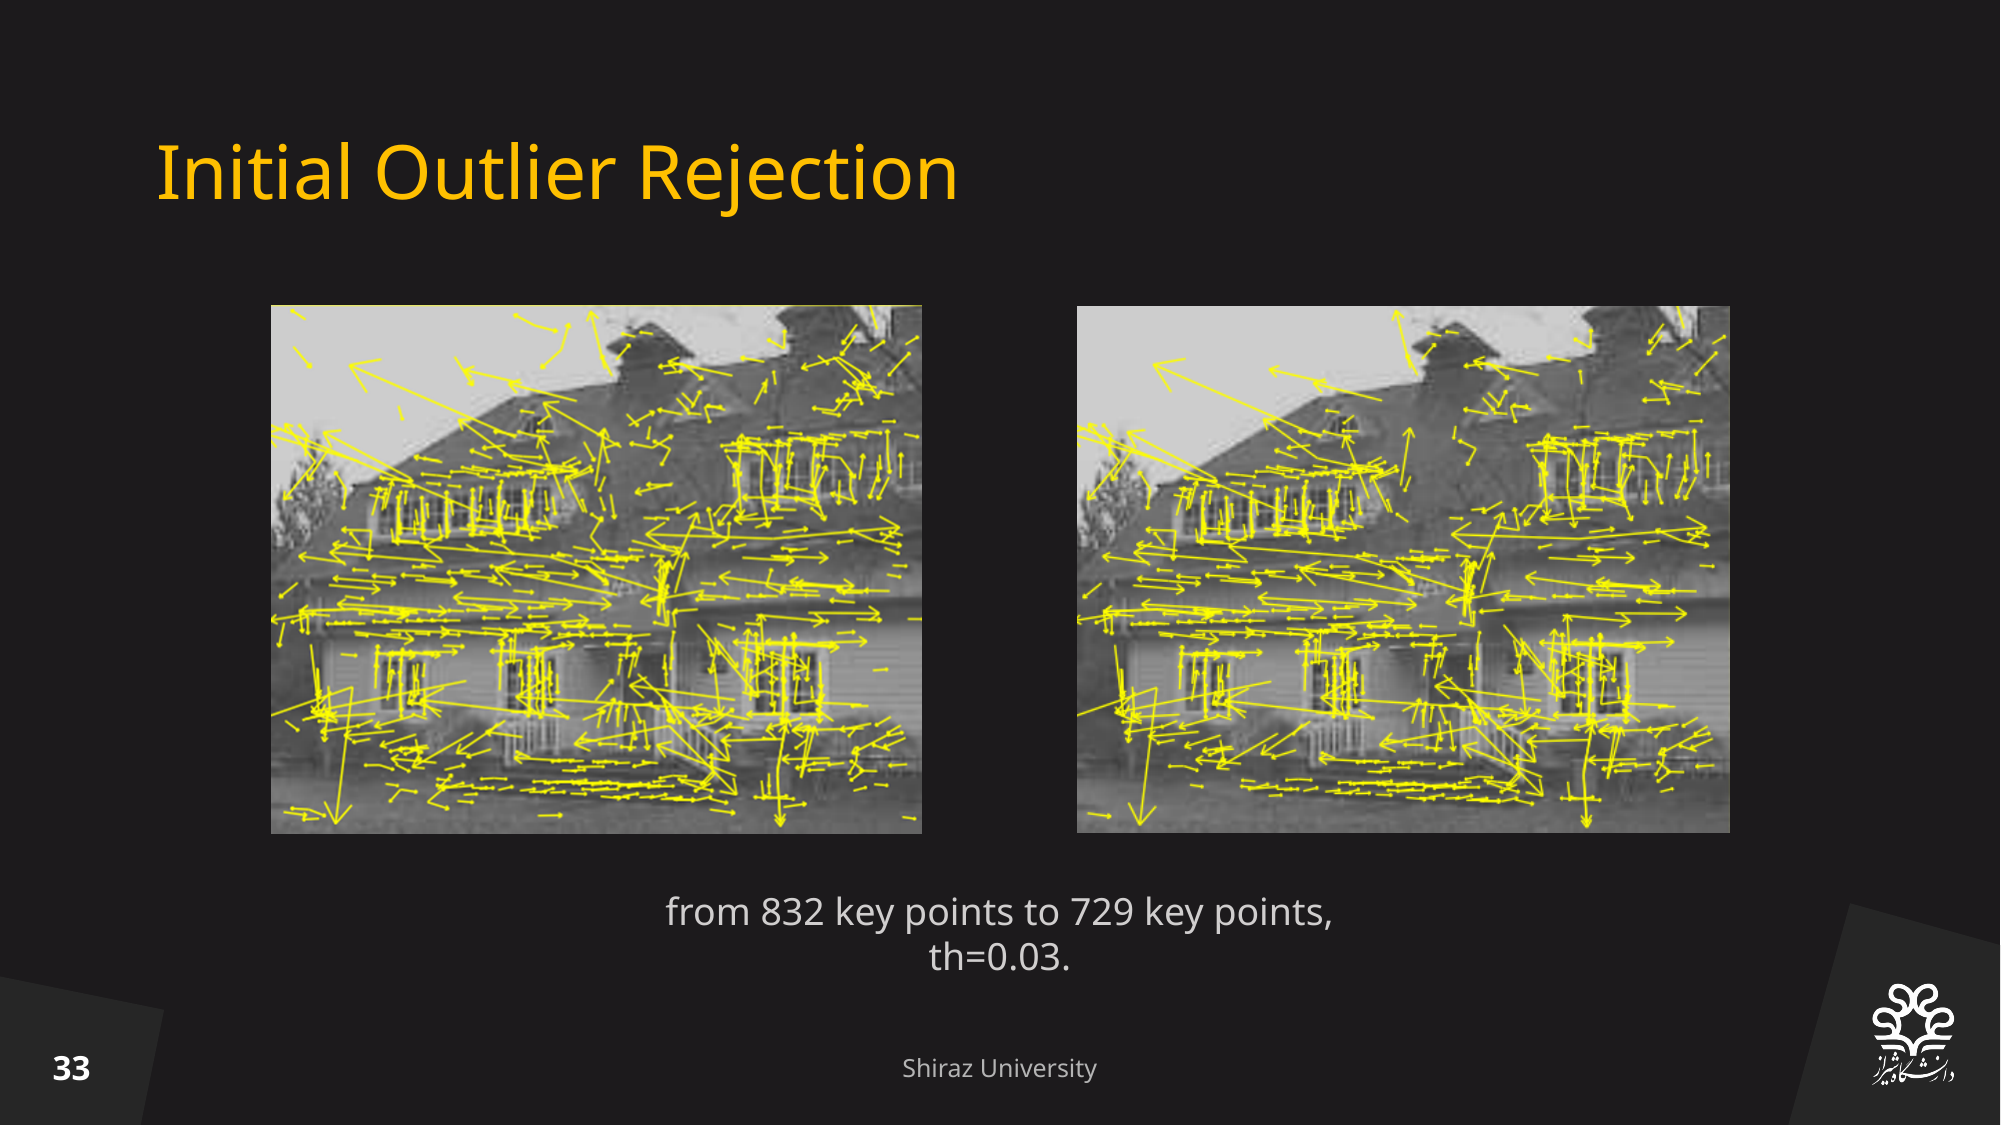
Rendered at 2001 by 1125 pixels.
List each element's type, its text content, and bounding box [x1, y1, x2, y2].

text_box from 832 key points to 729 key points, th=0.03. [578, 880, 1422, 986]
slide_number 33 [15, 1039, 128, 1100]
title Initial Outlier Rejection [141, 113, 1805, 237]
picture [271, 305, 922, 834]
footer Shiraz University [662, 1039, 1338, 1100]
picture [1077, 306, 1730, 833]
